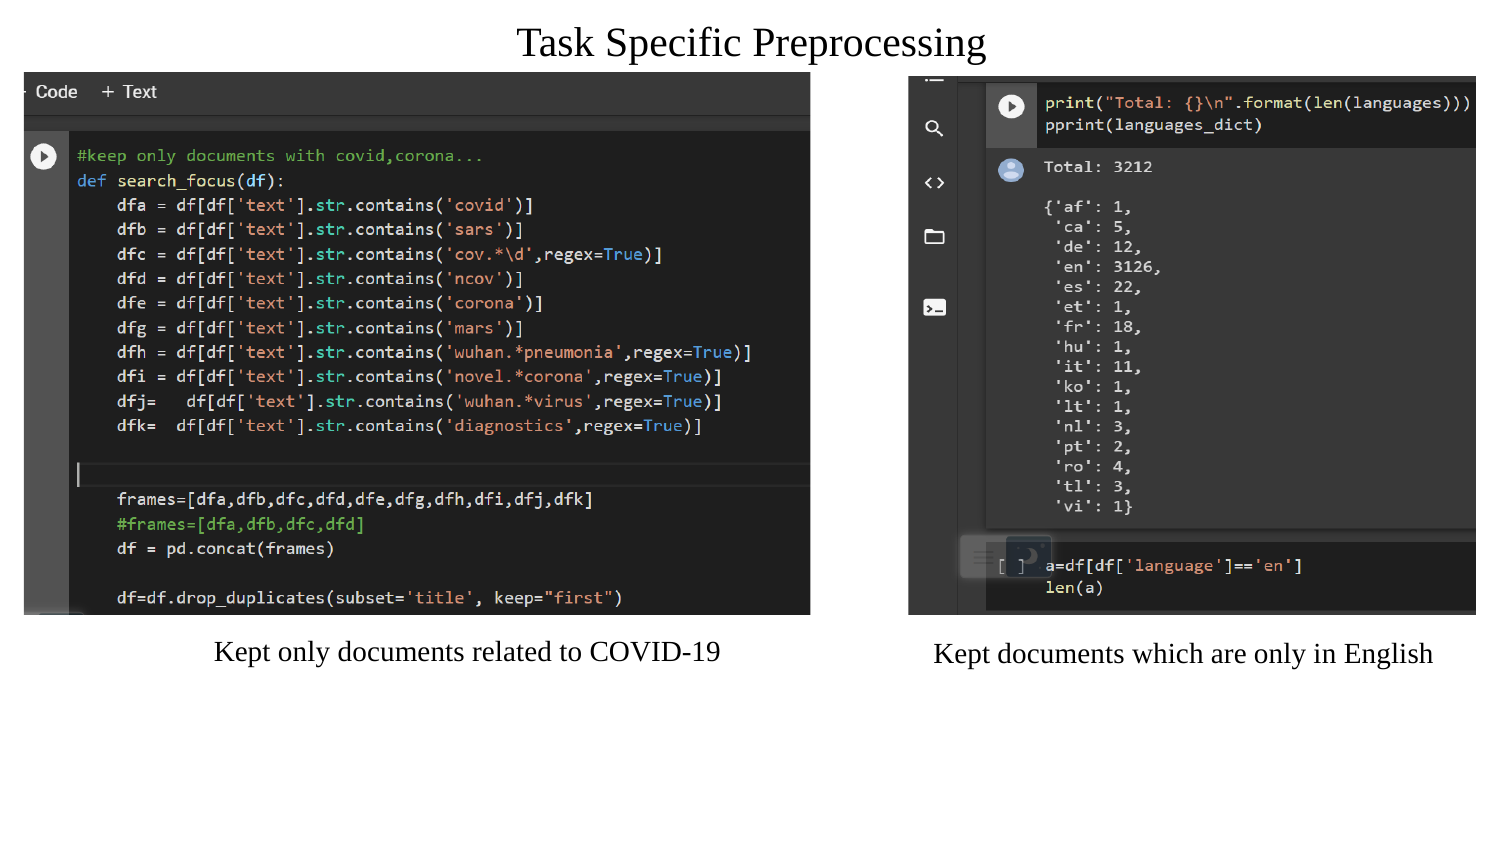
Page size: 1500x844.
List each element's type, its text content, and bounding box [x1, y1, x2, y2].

picture [23, 71, 811, 615]
title Task Specific Preprocessing [439, 0, 1065, 94]
picture [908, 75, 1477, 616]
text_box Kept documents which are only in English [891, 627, 1476, 677]
text_box Kept only documents related to COVID-19 [53, 624, 882, 675]
